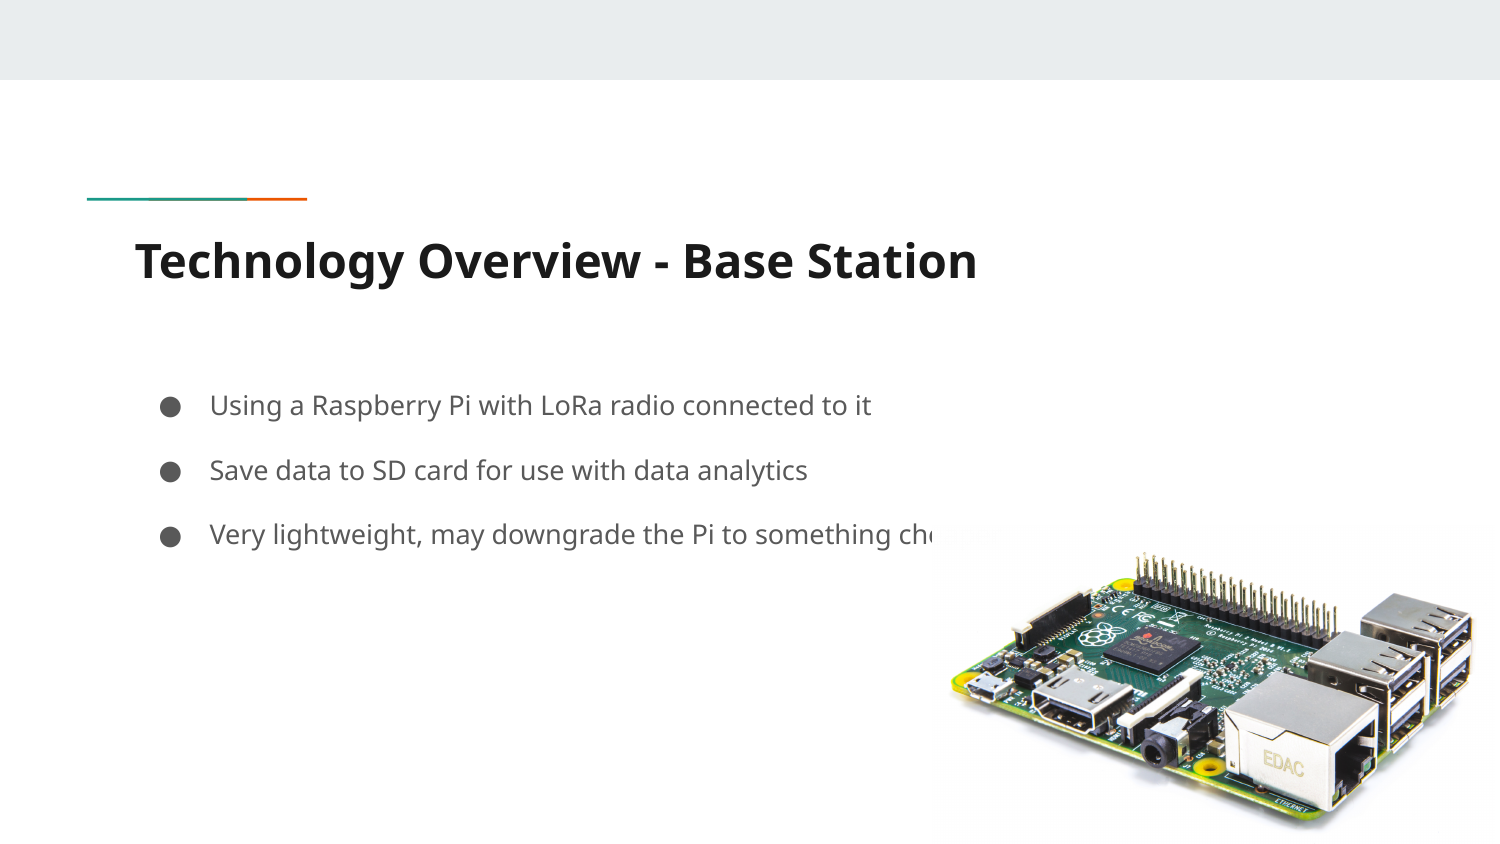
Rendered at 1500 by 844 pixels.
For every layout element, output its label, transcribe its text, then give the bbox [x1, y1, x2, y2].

picture [932, 525, 1495, 844]
title Technology Overview - Base Station [119, 216, 1381, 305]
list Using a Raspberry Pi with LoRa radio connected to it Save data to SD card for use with data analytics Very lightweight, may downgrade the Pi to something cheaper [119, 341, 1381, 712]
